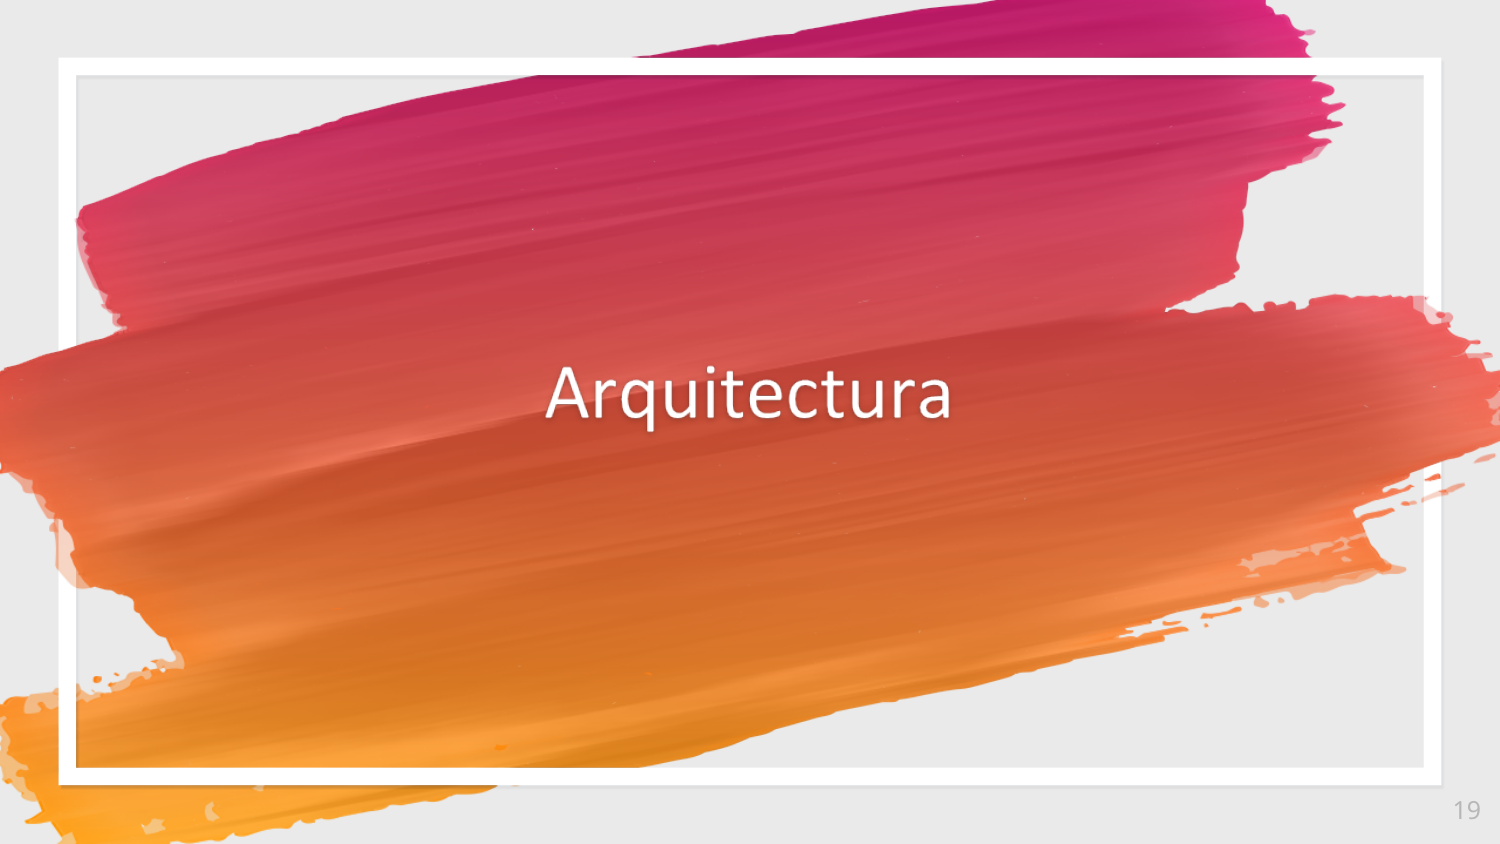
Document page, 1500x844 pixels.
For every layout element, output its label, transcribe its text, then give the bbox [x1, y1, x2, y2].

picture [0, 0, 1500, 844]
slide_number 19 [1391, 779, 1482, 844]
